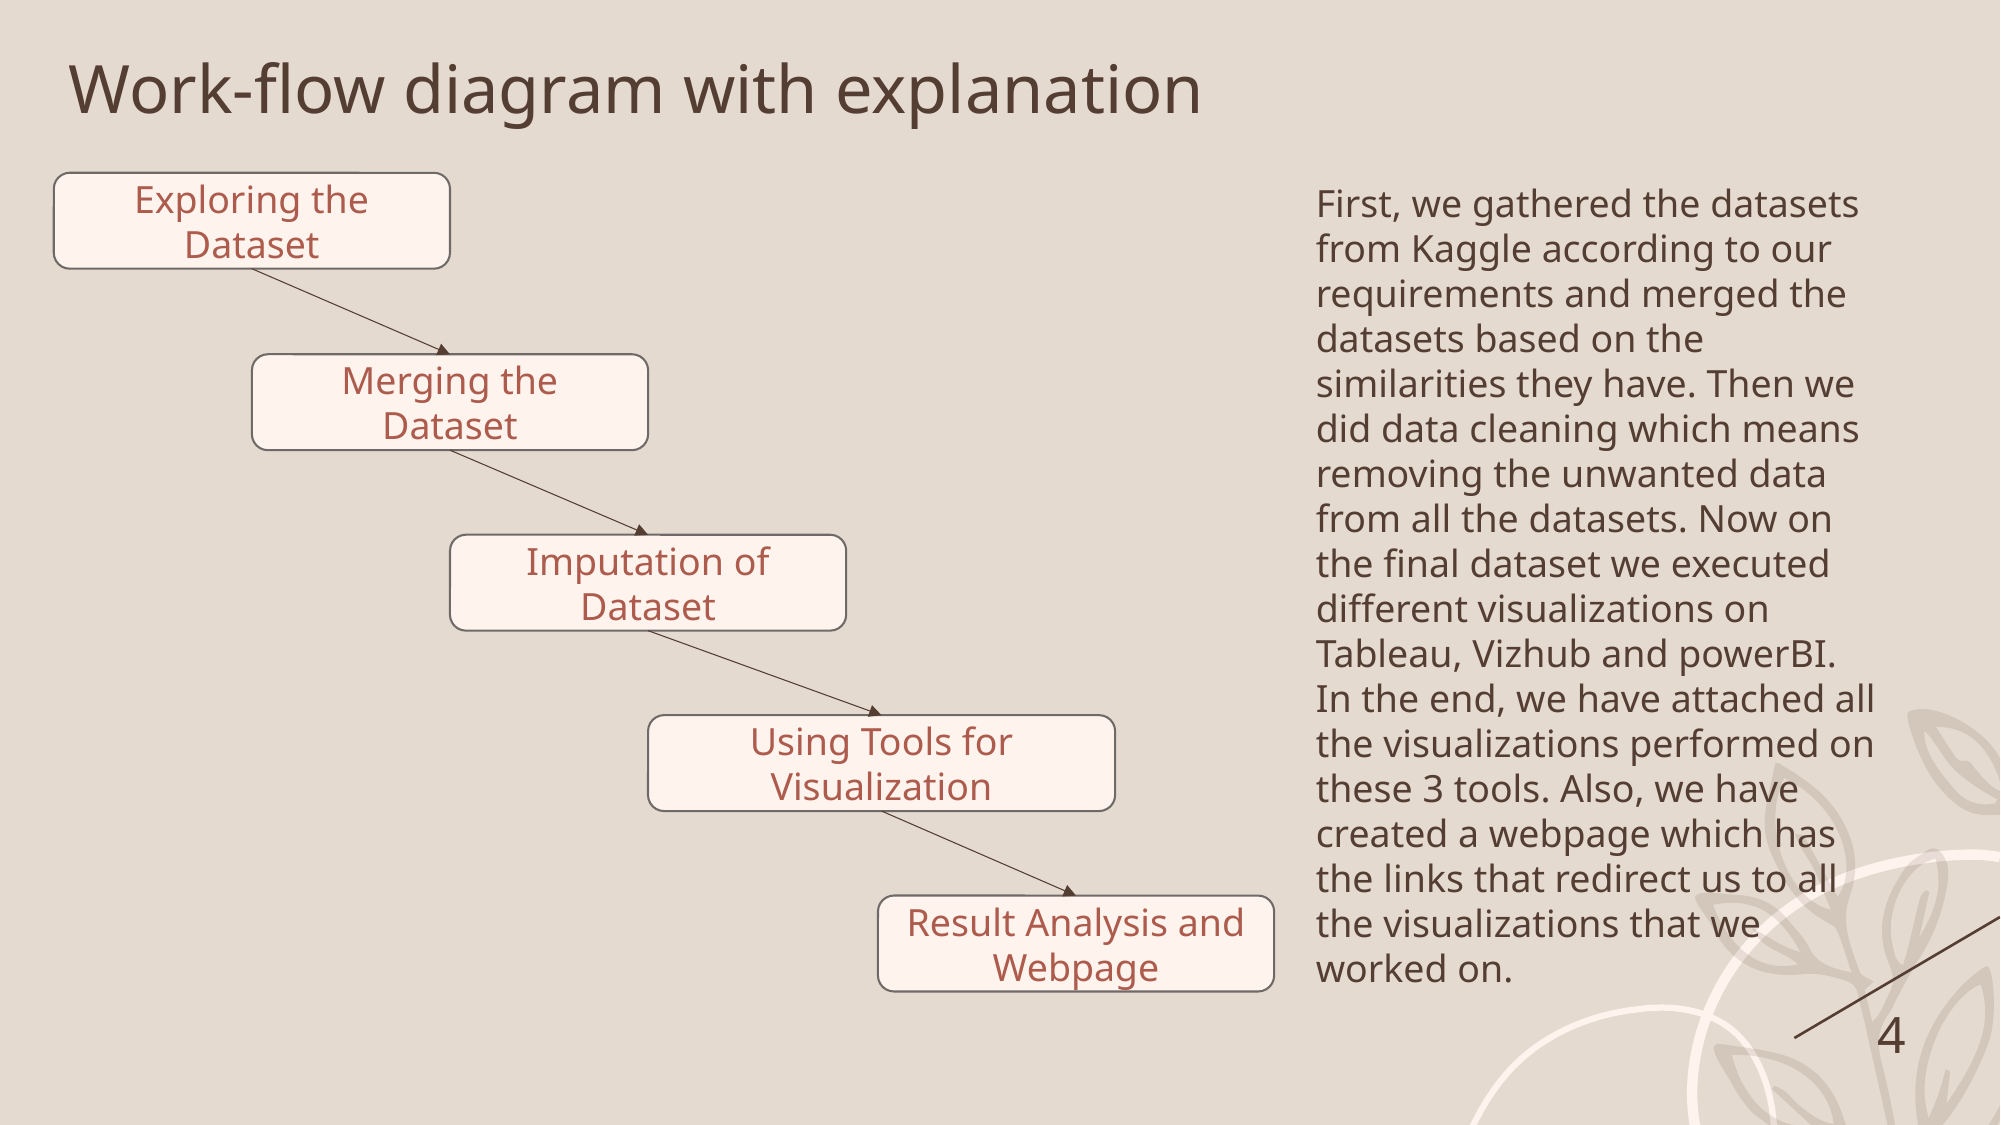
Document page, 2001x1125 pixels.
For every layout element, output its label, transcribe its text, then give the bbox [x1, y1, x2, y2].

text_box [881, 811, 1076, 896]
slide_number 4 [1862, 964, 1971, 1112]
text_box Work-flow diagram with explanation [53, 39, 1302, 134]
text_box Result Analysis and Webpage [876, 894, 1276, 993]
text_box First, we gathered the datasets from Kaggle according to our requirements and merged the datasets based on the similarities they have. Then we did data cleaning which means removing the unwanted data from all the datasets. Now on the final dataset we executed different visualizations on Tableau, Vizhub and powerBI. In the end, we have attached all the visualizations performed on these 3 tools. Also, we have created a webpage which has the links that redirect us to all the visualizations that we worked on. [1301, 172, 1893, 998]
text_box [648, 630, 882, 716]
text_box Merging the Dataset [250, 353, 650, 452]
text_box Using Tools for Visualization [646, 714, 1117, 813]
text_box Imputation of Dataset [448, 533, 848, 632]
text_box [251, 268, 450, 355]
text_box Exploring the Dataset [52, 171, 452, 270]
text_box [449, 450, 648, 535]
